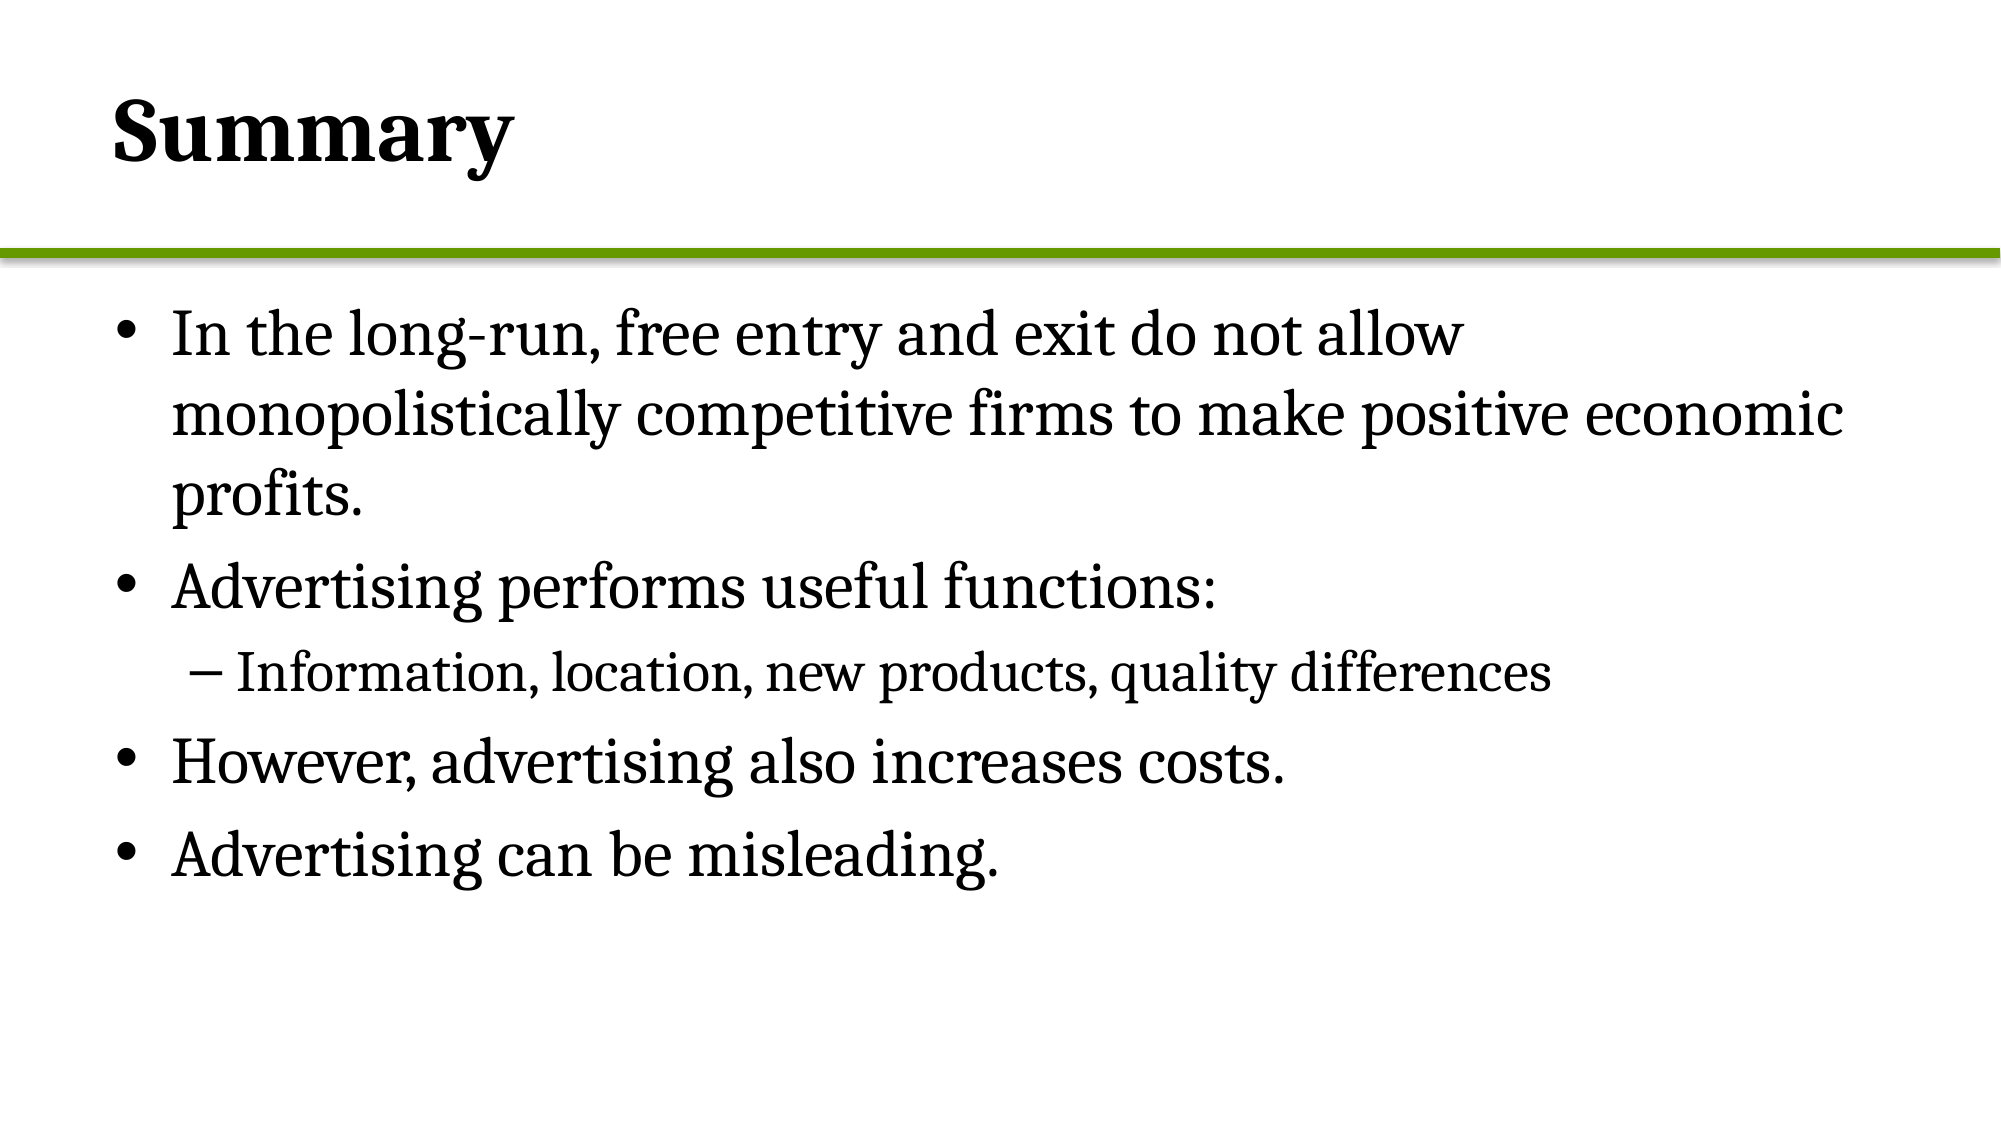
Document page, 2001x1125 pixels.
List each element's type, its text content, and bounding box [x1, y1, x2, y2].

title Summary [99, 0, 1900, 251]
list In the long-run, free entry and exit do not allow monopolistically competitive firms to make positive economic profits. Advertising performs useful functions: Information, location, new products, quality differences However, advertising also increases costs. Advertising can be misleading. [99, 280, 1900, 1085]
